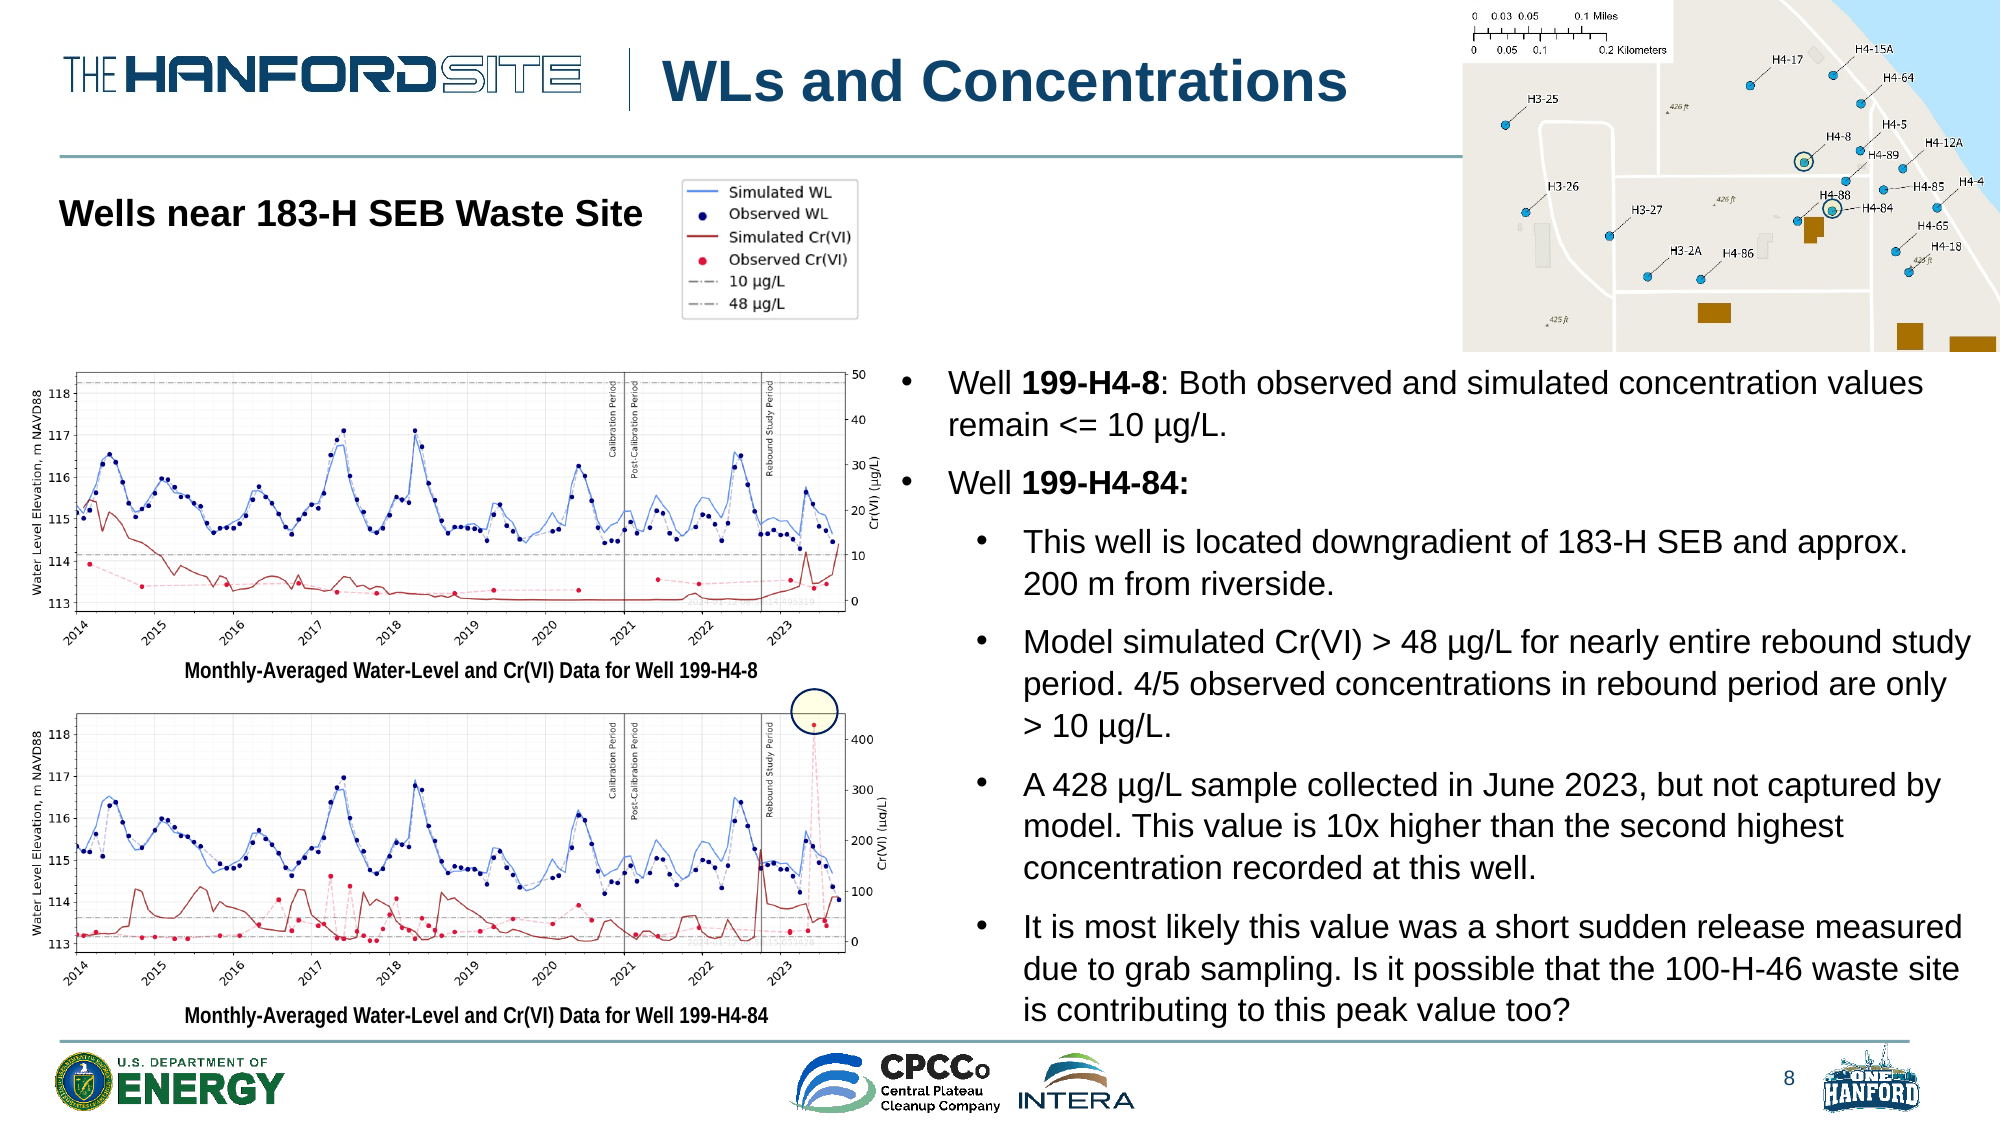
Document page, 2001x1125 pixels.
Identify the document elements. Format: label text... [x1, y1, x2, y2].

text_box Well 199‑H4‑8: Both observed and simulated concentration values remain <= 10 µg/L. Well 199‑H4‑84: This well is located downgradient of 183‑H SEB and approx. 200 m from riverside. Model simulated Cr(VI) > 48 µg/L for nearly entire rebound study period. 4/5 observed concentrations in rebound period are only > 10 µg/L. A 428 µg/L sample collected in June 2023, but not captured by model. This value is 10x higher than the second highest concentration recorded at this well. It is most likely this value was a short sudden release measured due to grab sampling. Is it possible that the 100‑H‑46 waste site is contributing to this peak value too? [886, 351, 2000, 1036]
list Wells near 183‑H SEB Waste Site [43, 181, 668, 254]
picture [32, 75, 612, 116]
picture [787, 1053, 1000, 1113]
picture [1016, 1053, 1135, 1113]
text_box [790, 688, 839, 707]
text_box Monthly‑Averaged Water‑Level and Cr(VI) Data for Well 199‑H4‑8 [169, 653, 886, 707]
text_box [0, 0, 1462, 75]
title WLs and Concentrations [648, 75, 1462, 158]
text_box Monthly‑Averaged Water‑Level and Cr(VI) Data for Well 199‑H4‑84 [169, 994, 886, 1036]
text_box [1462, 0, 2000, 352]
picture [25, 363, 887, 653]
picture [668, 171, 866, 330]
picture [50, 1046, 287, 1117]
picture [1815, 1041, 1929, 1114]
picture [25, 707, 887, 994]
